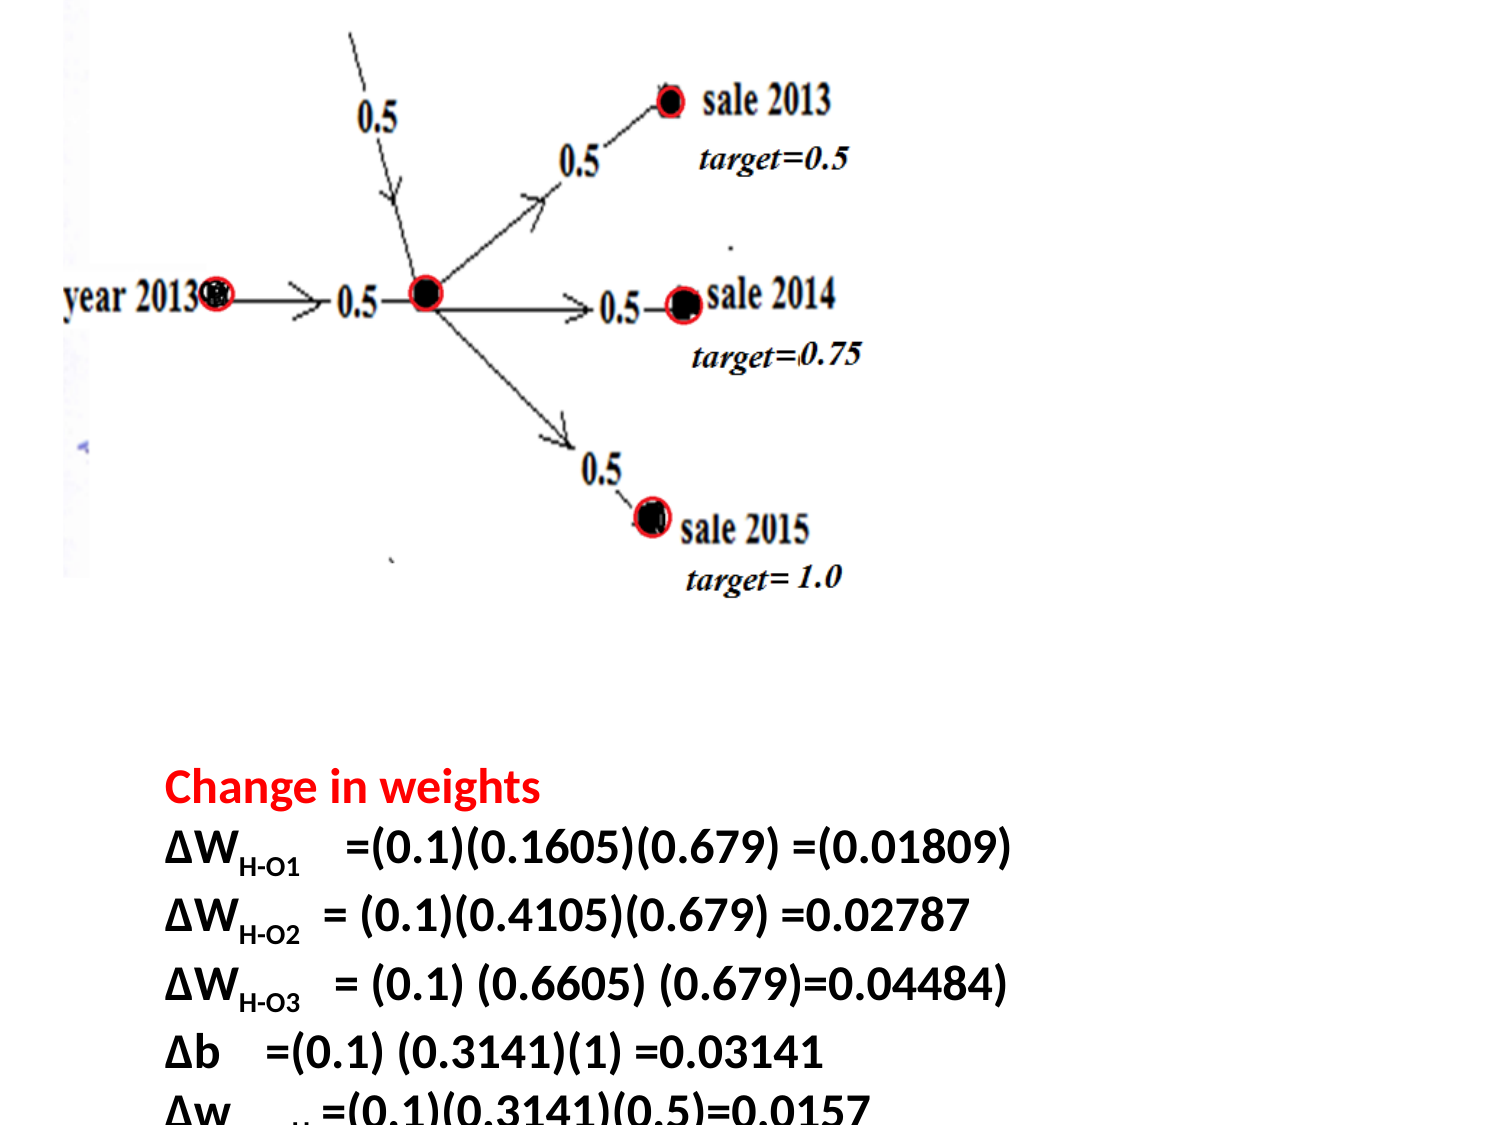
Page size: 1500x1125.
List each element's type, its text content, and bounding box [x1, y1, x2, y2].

picture [62, 0, 884, 615]
text_box Change in weights ΔWH-O1 =(0.1)(0.1605)(0.679) =(0.01809) ΔWH-O2 = (0.1)(0.4105)(0.679) =0.02787 ΔWH-O3 = (0.1) (0.6605) (0.679)=0.04484) Δb =(0.1) (0.3141)(1) =0.03141 Δwyear-H =(0.1)(0.3141)(0.5)=0.0157 [149, 746, 1500, 1125]
